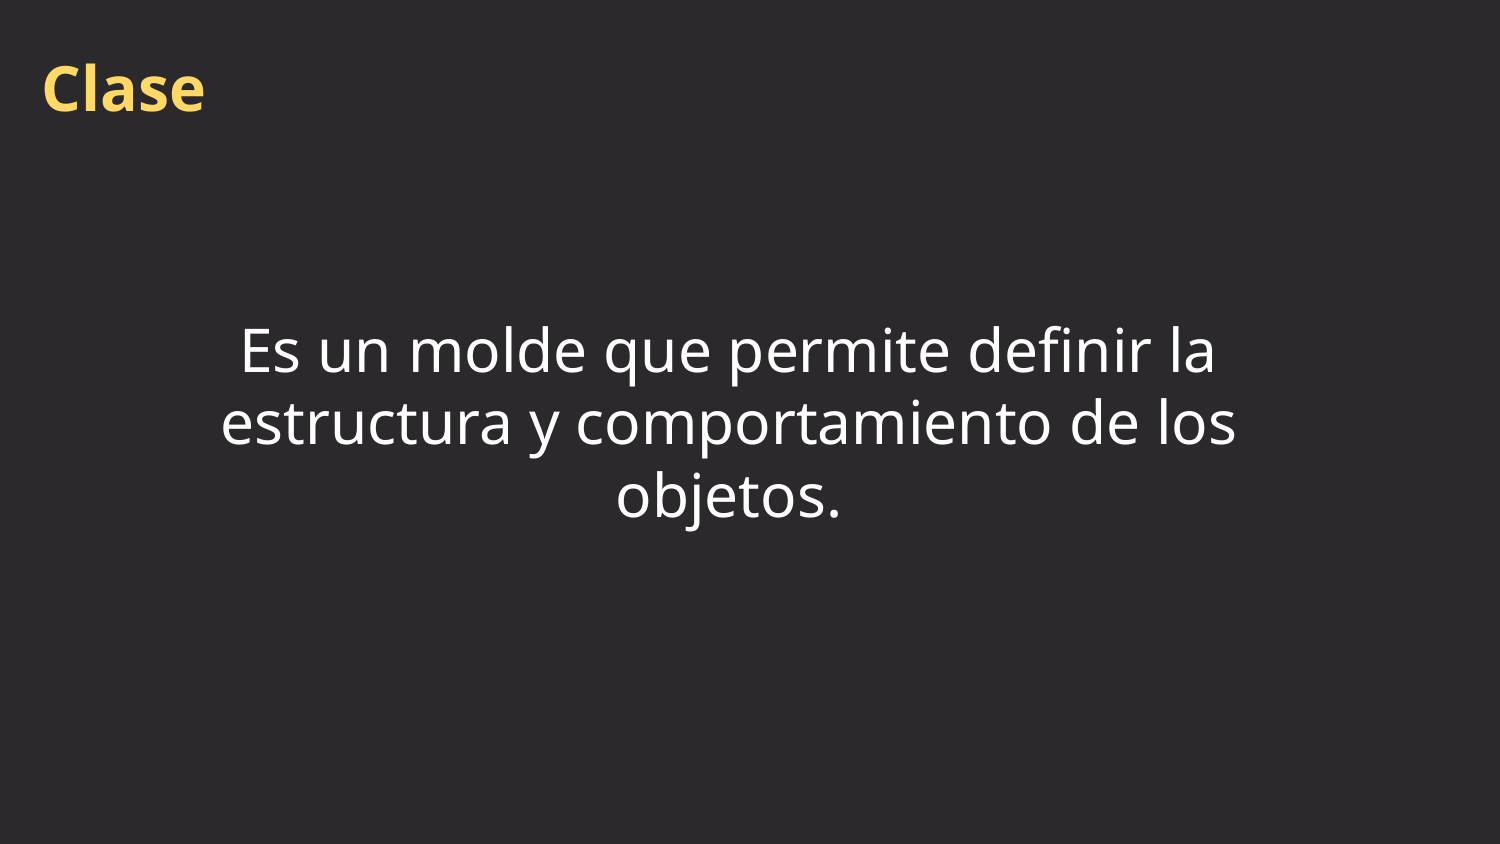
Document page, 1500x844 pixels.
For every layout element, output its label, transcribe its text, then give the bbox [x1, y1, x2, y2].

text_box Es un molde que permite definir la estructura y comportamiento de los objetos. [137, 296, 1322, 545]
title Clase [26, 33, 1382, 144]
